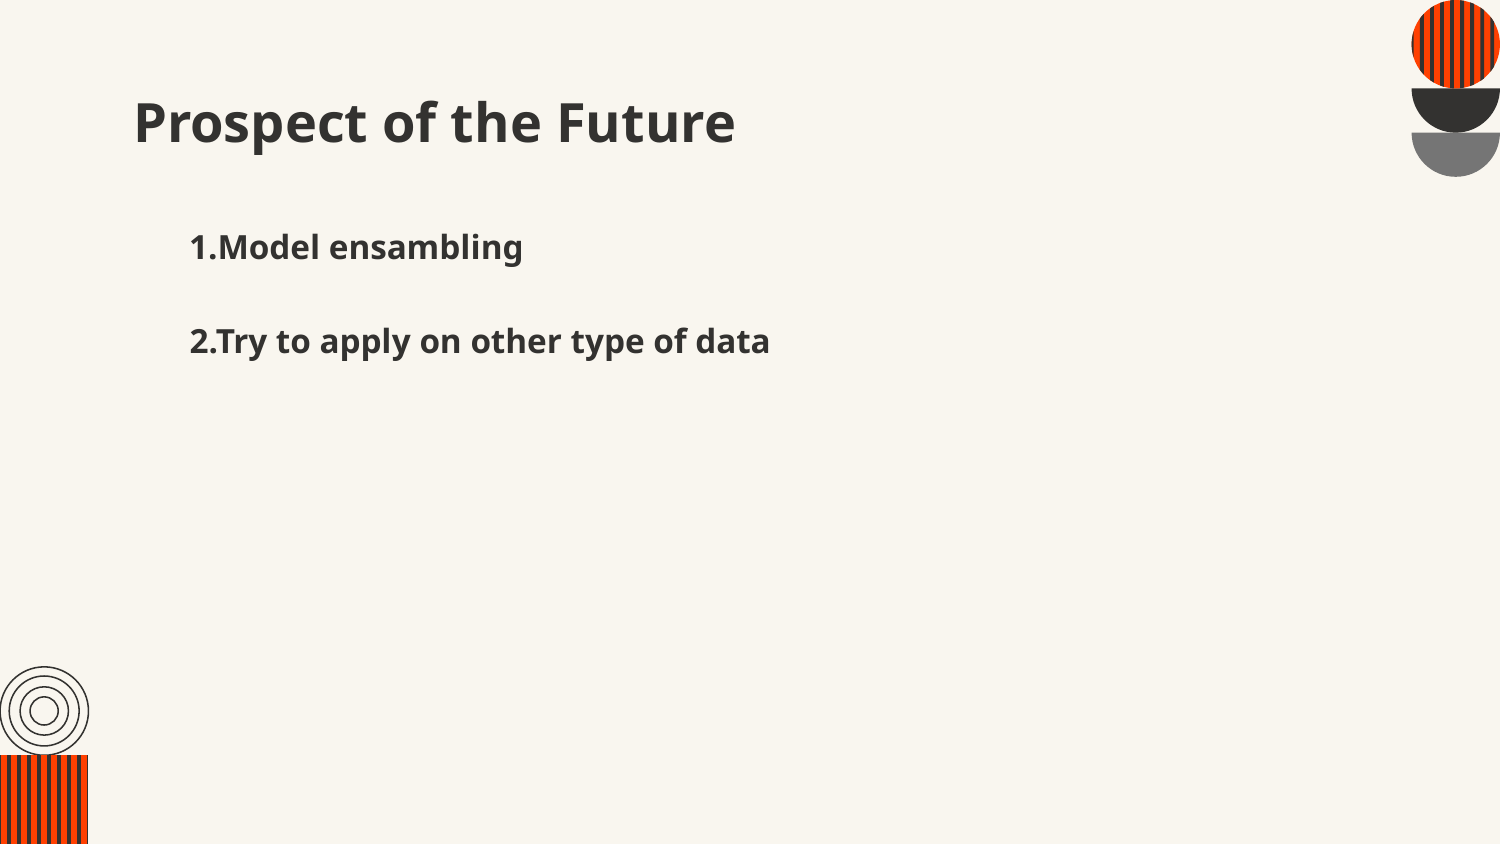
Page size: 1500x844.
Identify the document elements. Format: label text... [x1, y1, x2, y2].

title Prospect of the Future [118, 72, 1382, 167]
subtitle 1.Model ensambling [117, 210, 636, 282]
subtitle 2.Try to apply on other type of data [151, 298, 853, 473]
